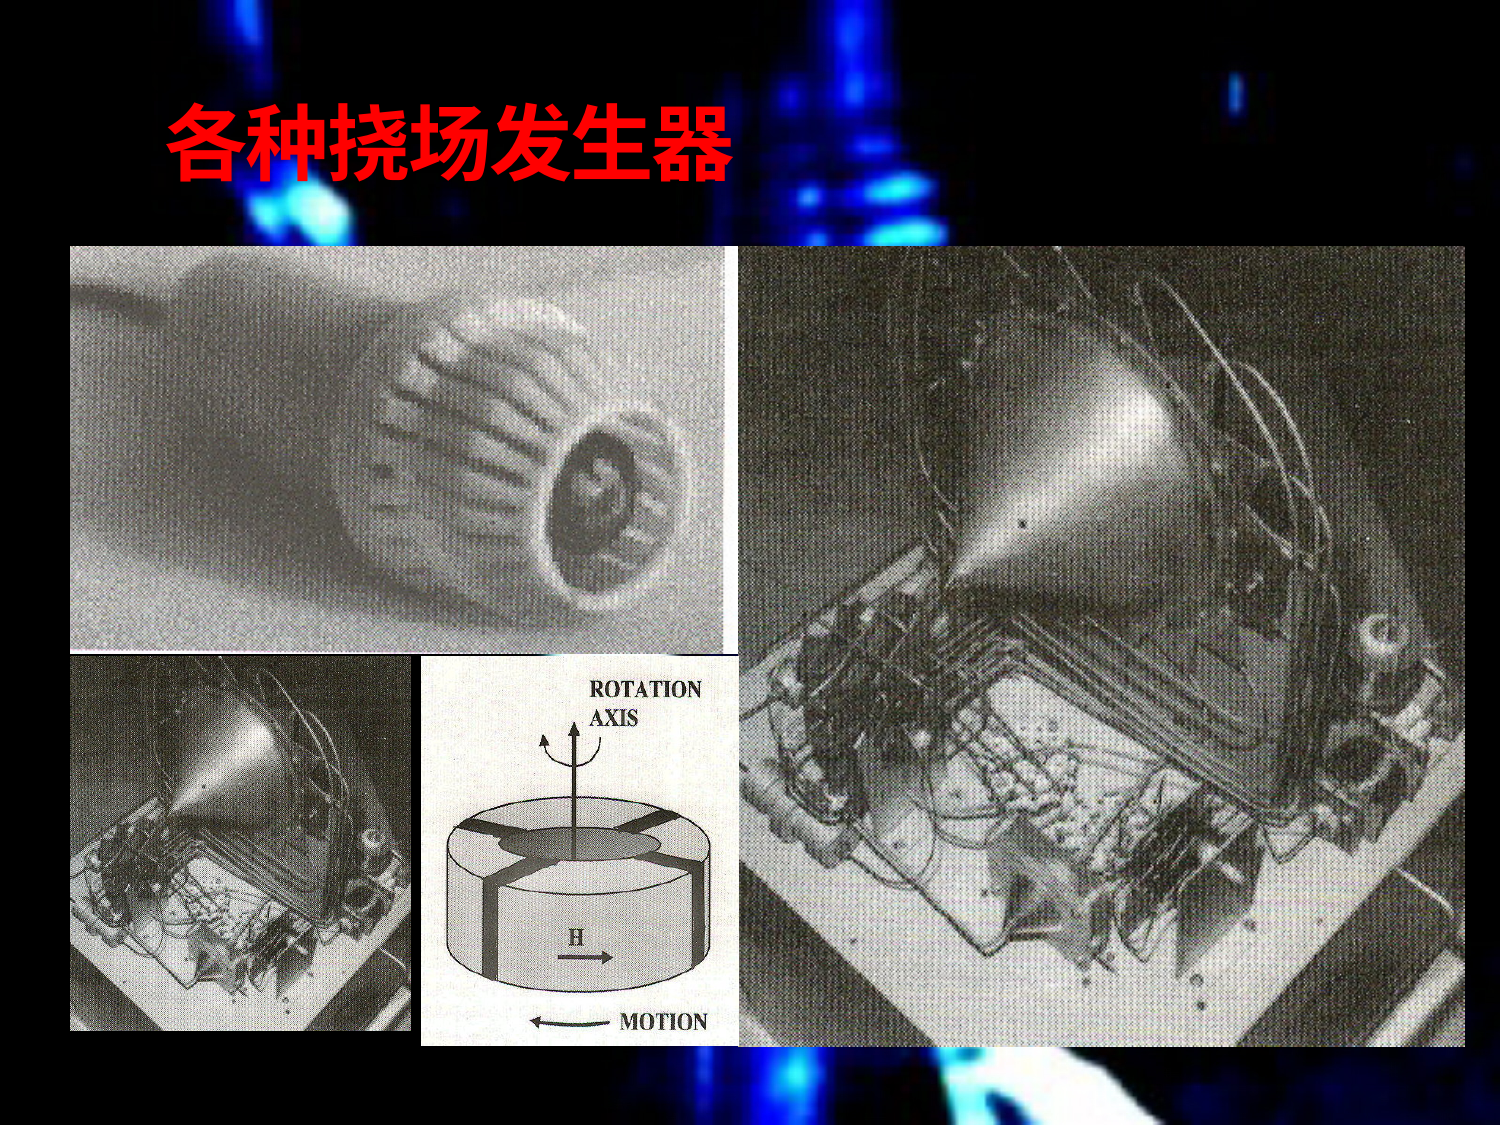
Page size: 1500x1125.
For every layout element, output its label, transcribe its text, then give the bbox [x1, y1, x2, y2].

picture [0, 0, 1500, 1125]
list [69, 664, 411, 1032]
title 各种挠场发生器 [150, 84, 1425, 235]
